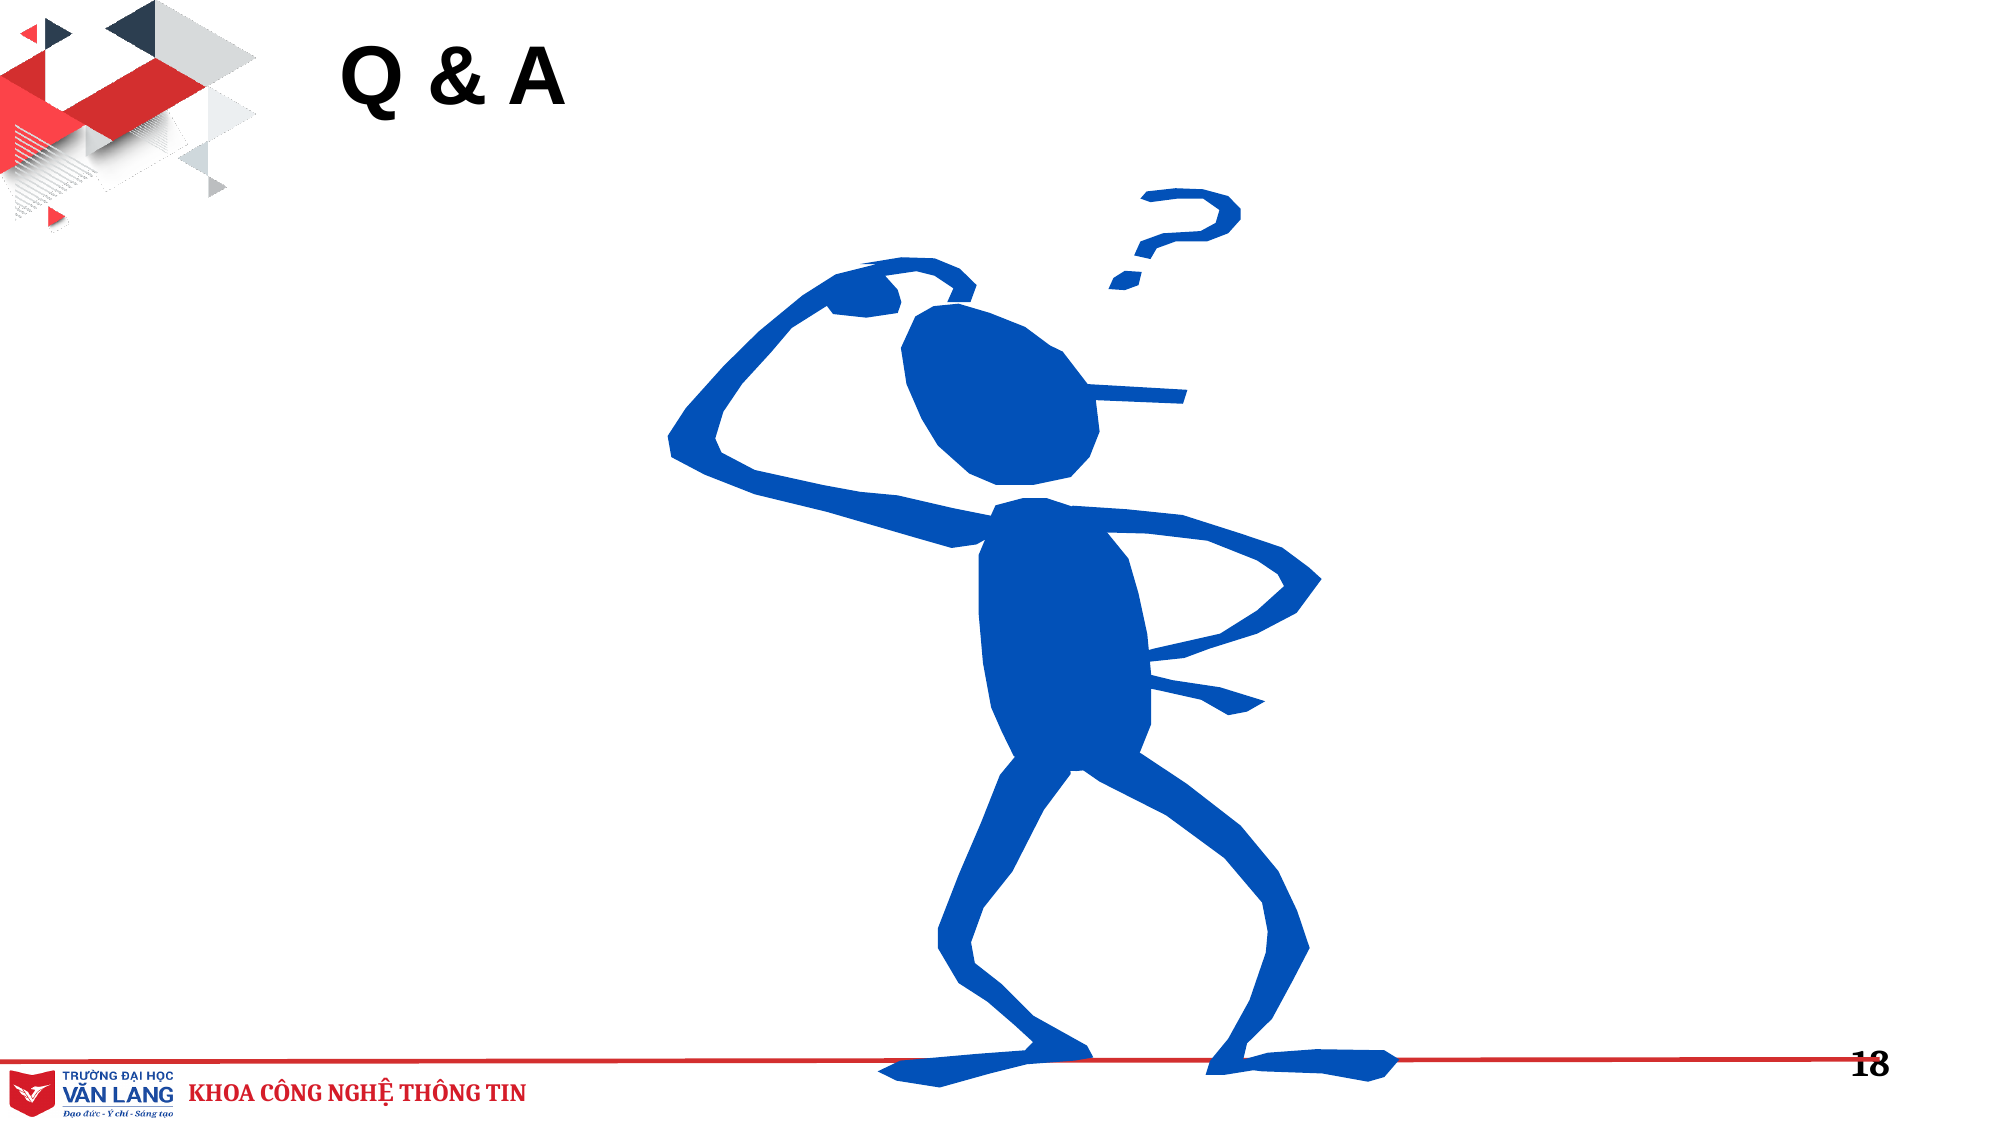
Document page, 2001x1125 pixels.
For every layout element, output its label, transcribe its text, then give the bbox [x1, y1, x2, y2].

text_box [666, 187, 1400, 1088]
title Q & A [324, 24, 1750, 143]
picture [0, 0, 256, 233]
picture [8, 1069, 173, 1118]
